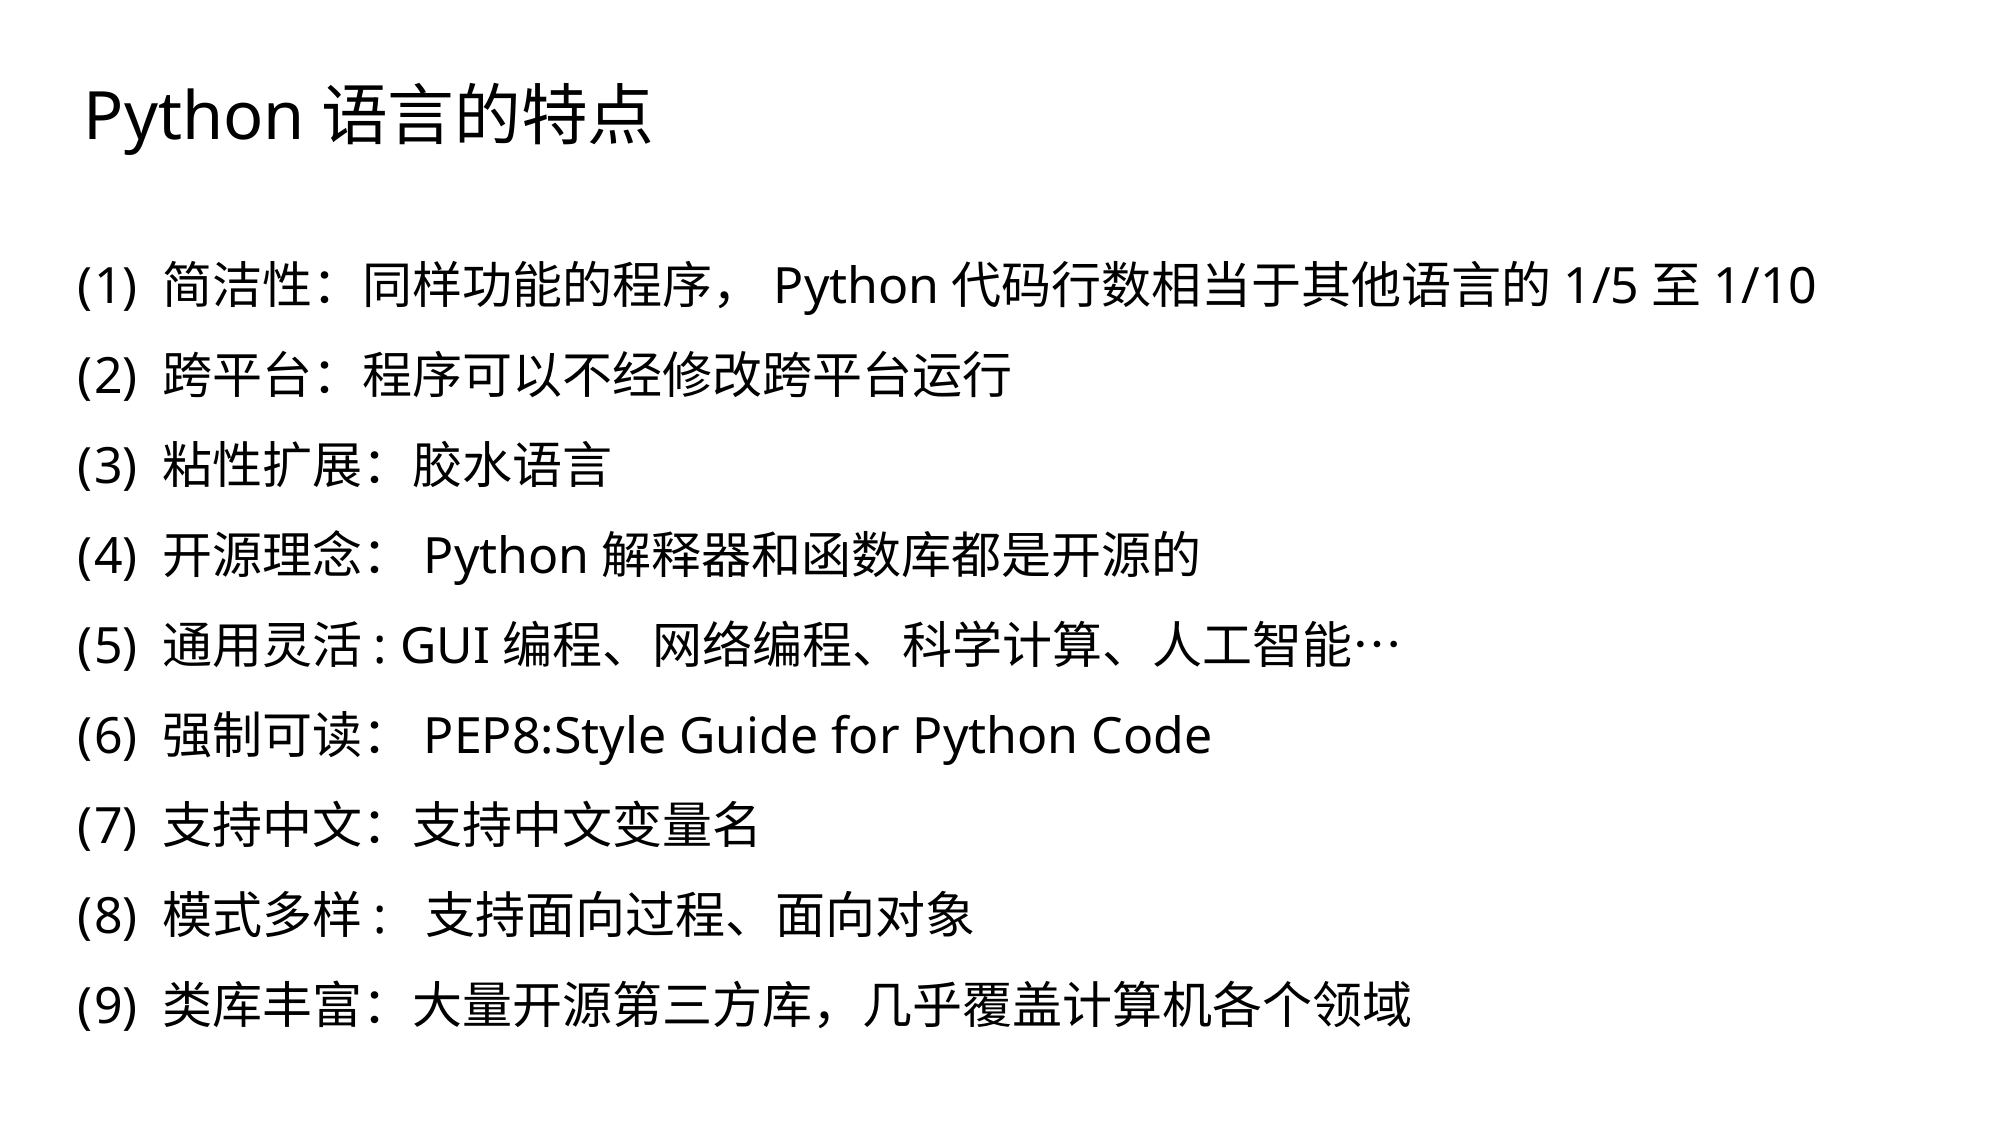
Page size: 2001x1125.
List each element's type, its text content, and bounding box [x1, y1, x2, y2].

text_box Python语言的特点 [68, 65, 670, 161]
text_box 简洁性：同样功能的程序，Python代码行数相当于其他语言的1/5至1/10 跨平台：程序可以不经修改跨平台运行 粘性扩展：胶水语言 开源理念：Python解释器和函数库都是开源的 通用灵活: GUI编程、网络编程、科学计算、人工智能… 强制可读：PEP8:Style Guide for Python Code 支持中文：支持中文变量名 模式多样: 支持面向过程、面向对象 类库丰富：大量开源第三方库，几乎覆盖计算机各个领域 [62, 216, 1878, 1041]
